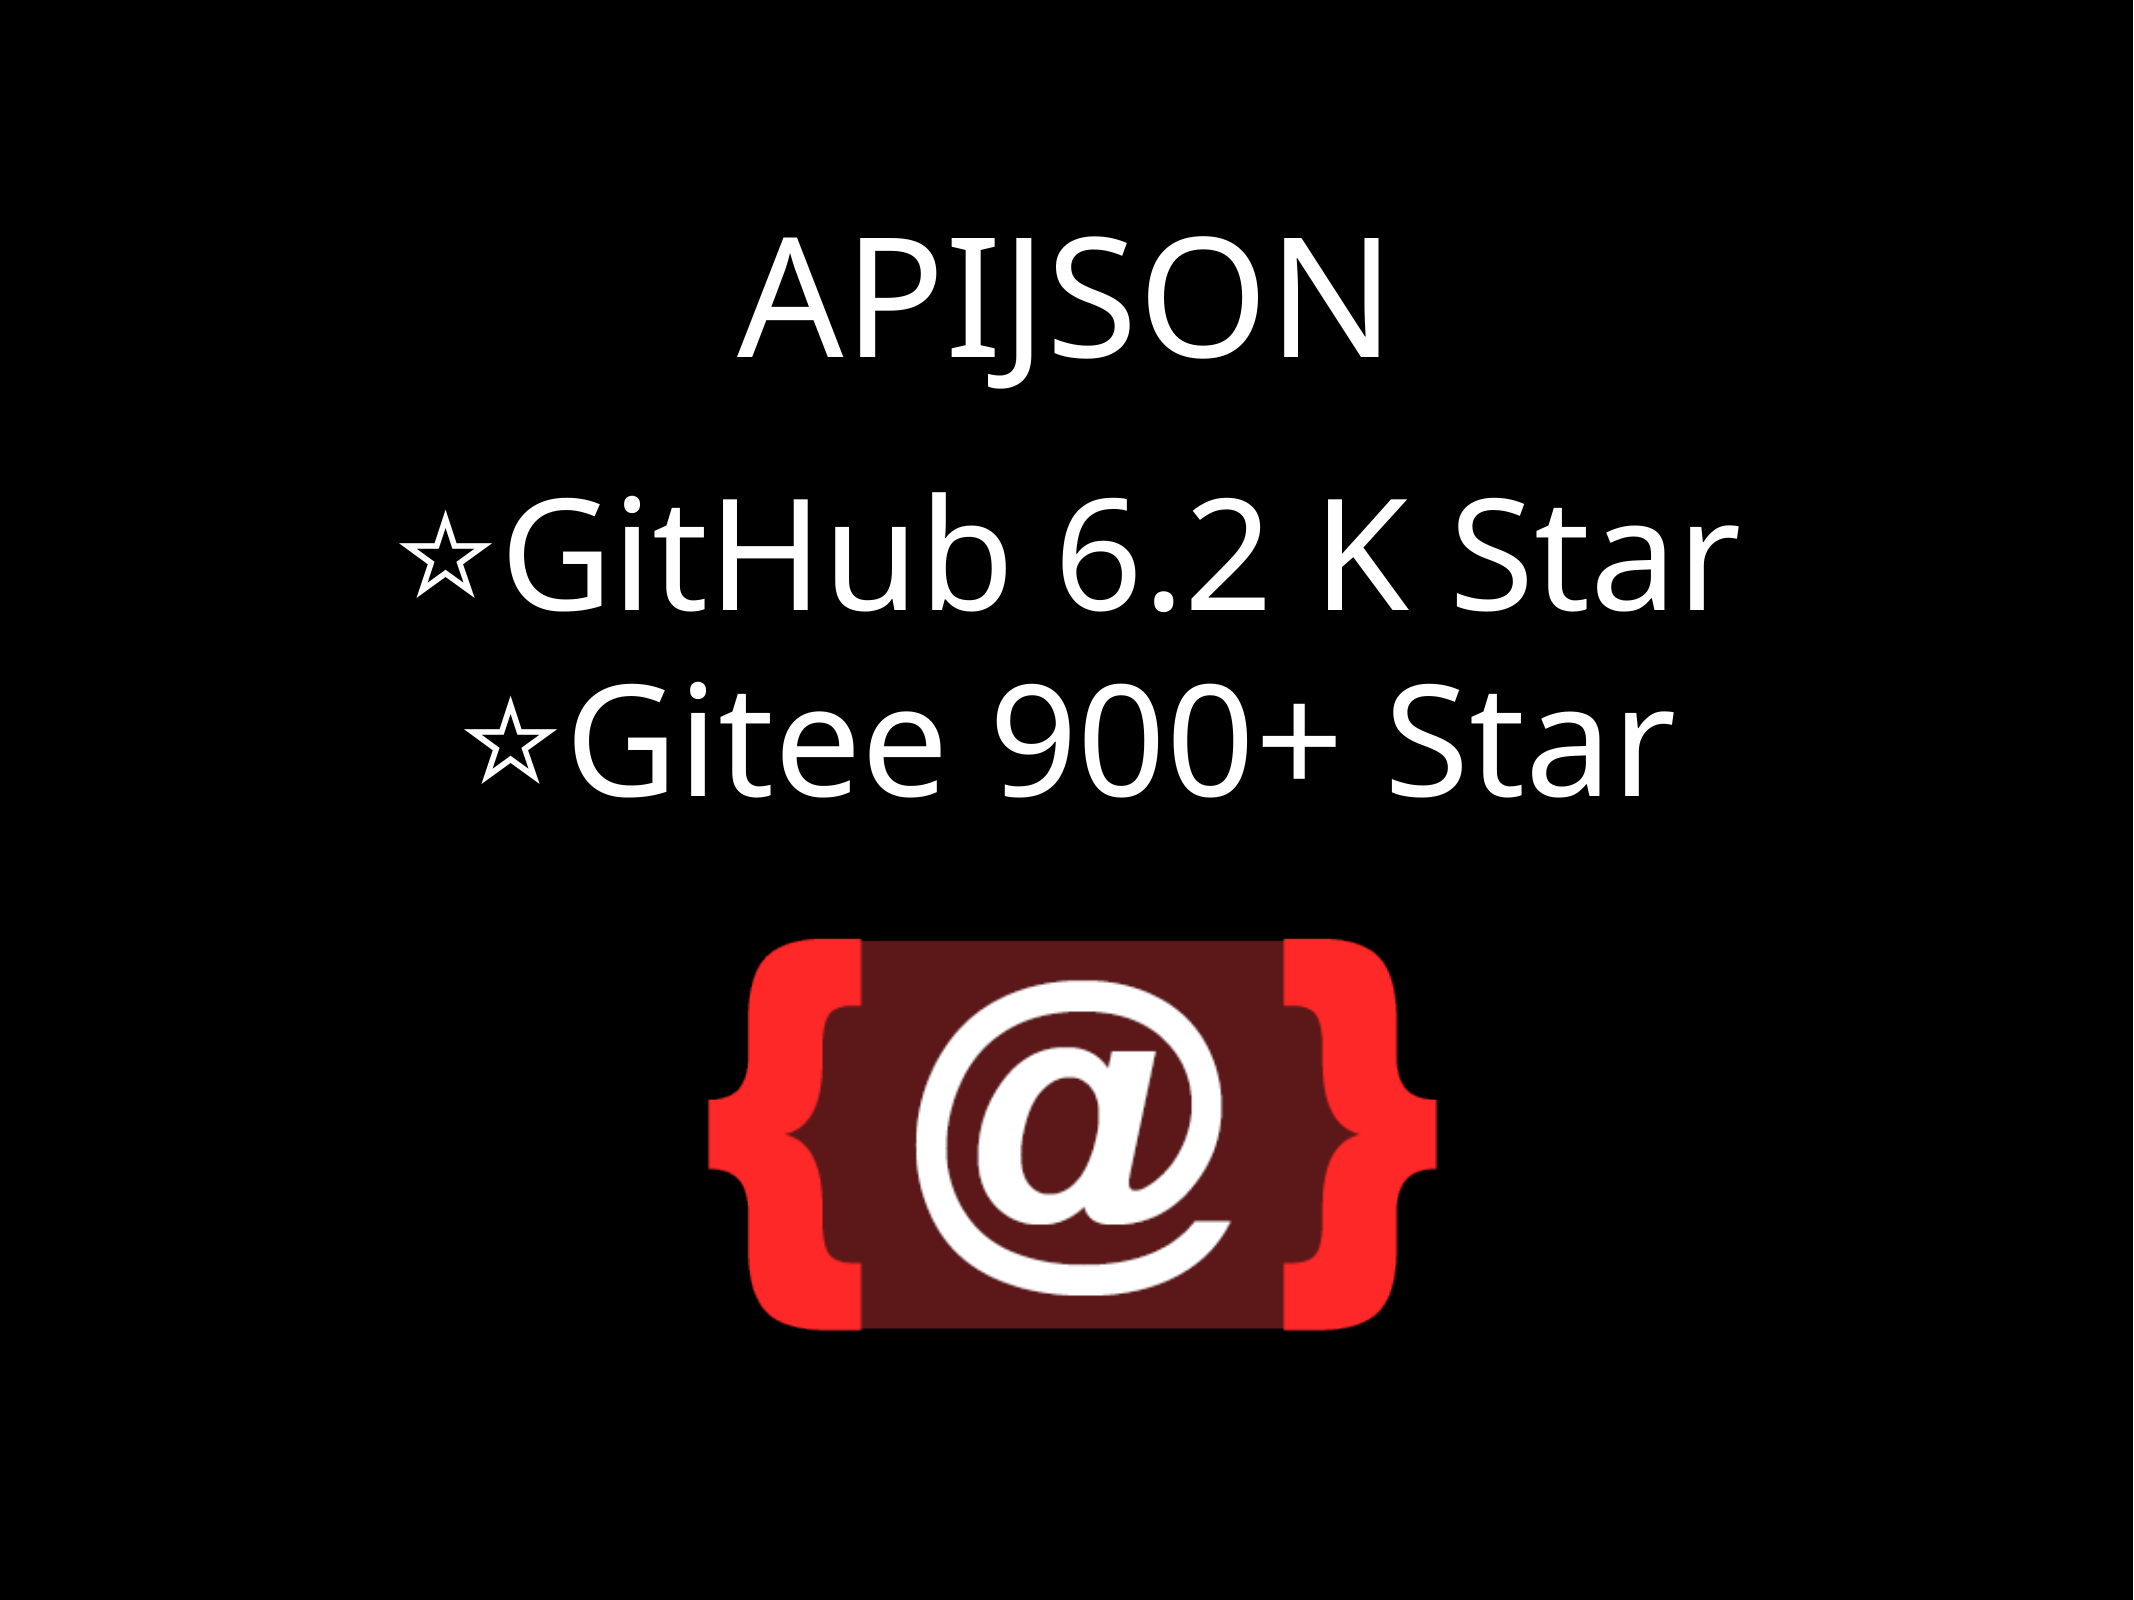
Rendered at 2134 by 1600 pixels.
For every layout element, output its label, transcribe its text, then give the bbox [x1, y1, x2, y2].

picture [649, 866, 1484, 1413]
subtitle ⭐GitHub 6.2 K Star ⭐Gitee 900+ Star [207, 446, 1926, 874]
title APIJSON [207, 149, 1926, 400]
